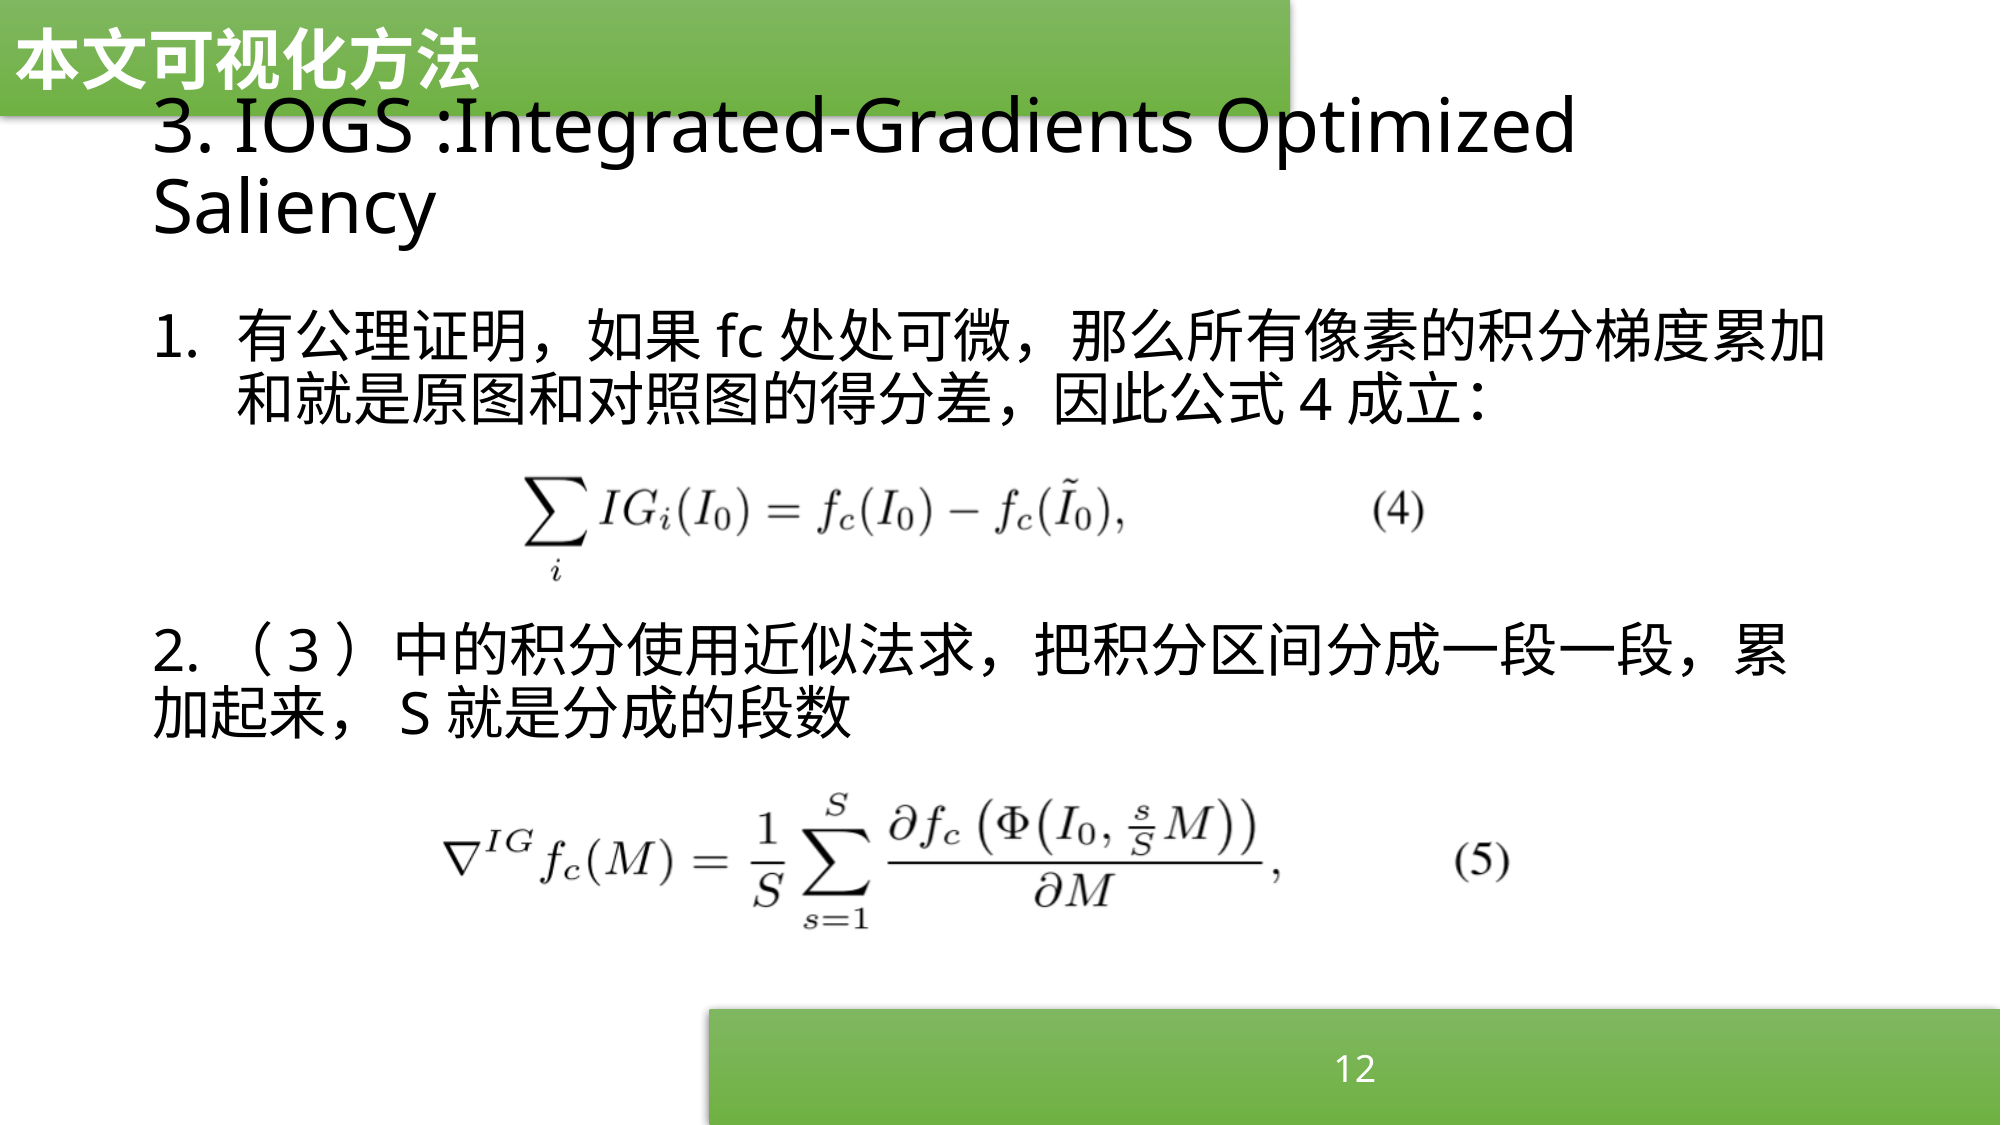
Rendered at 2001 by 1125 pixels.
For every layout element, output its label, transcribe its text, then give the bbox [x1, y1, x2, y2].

list 有公理证明，如果fc处处可微，那么所有像素的积分梯度累加和就是原图和对照图的得分差，因此公式4成立： 2.（3）中的积分使用近似法求，把积分区间分成一段一段，累加起来，S就是分成的段数 [137, 299, 1863, 1014]
text_box 12 [709, 1009, 2000, 1125]
picture [399, 434, 1449, 582]
picture [337, 767, 1539, 955]
text_box 本文可视化方法 [0, 0, 1291, 116]
title 3. IOGS :Integrated-Gradients Optimized Saliency [137, 59, 1863, 278]
